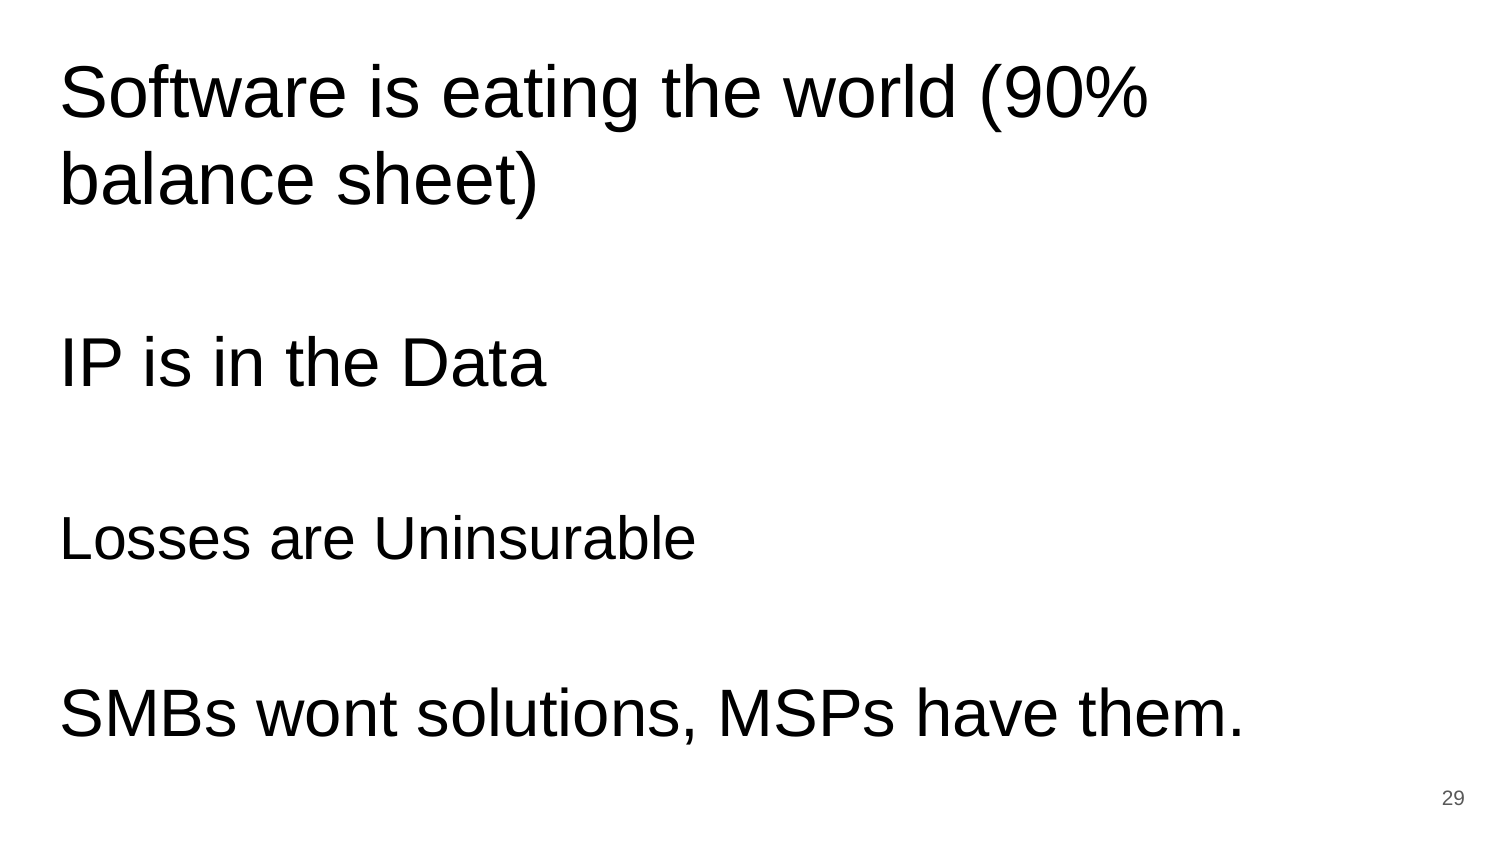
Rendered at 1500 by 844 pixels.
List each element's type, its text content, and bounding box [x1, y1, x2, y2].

slide_number ‹#› [1389, 764, 1480, 830]
title Software is eating the world (90% balance sheet) IP is in the Data Losses are Uninsurable SMBs wont solutions, MSPs have them. [44, 28, 1443, 123]
